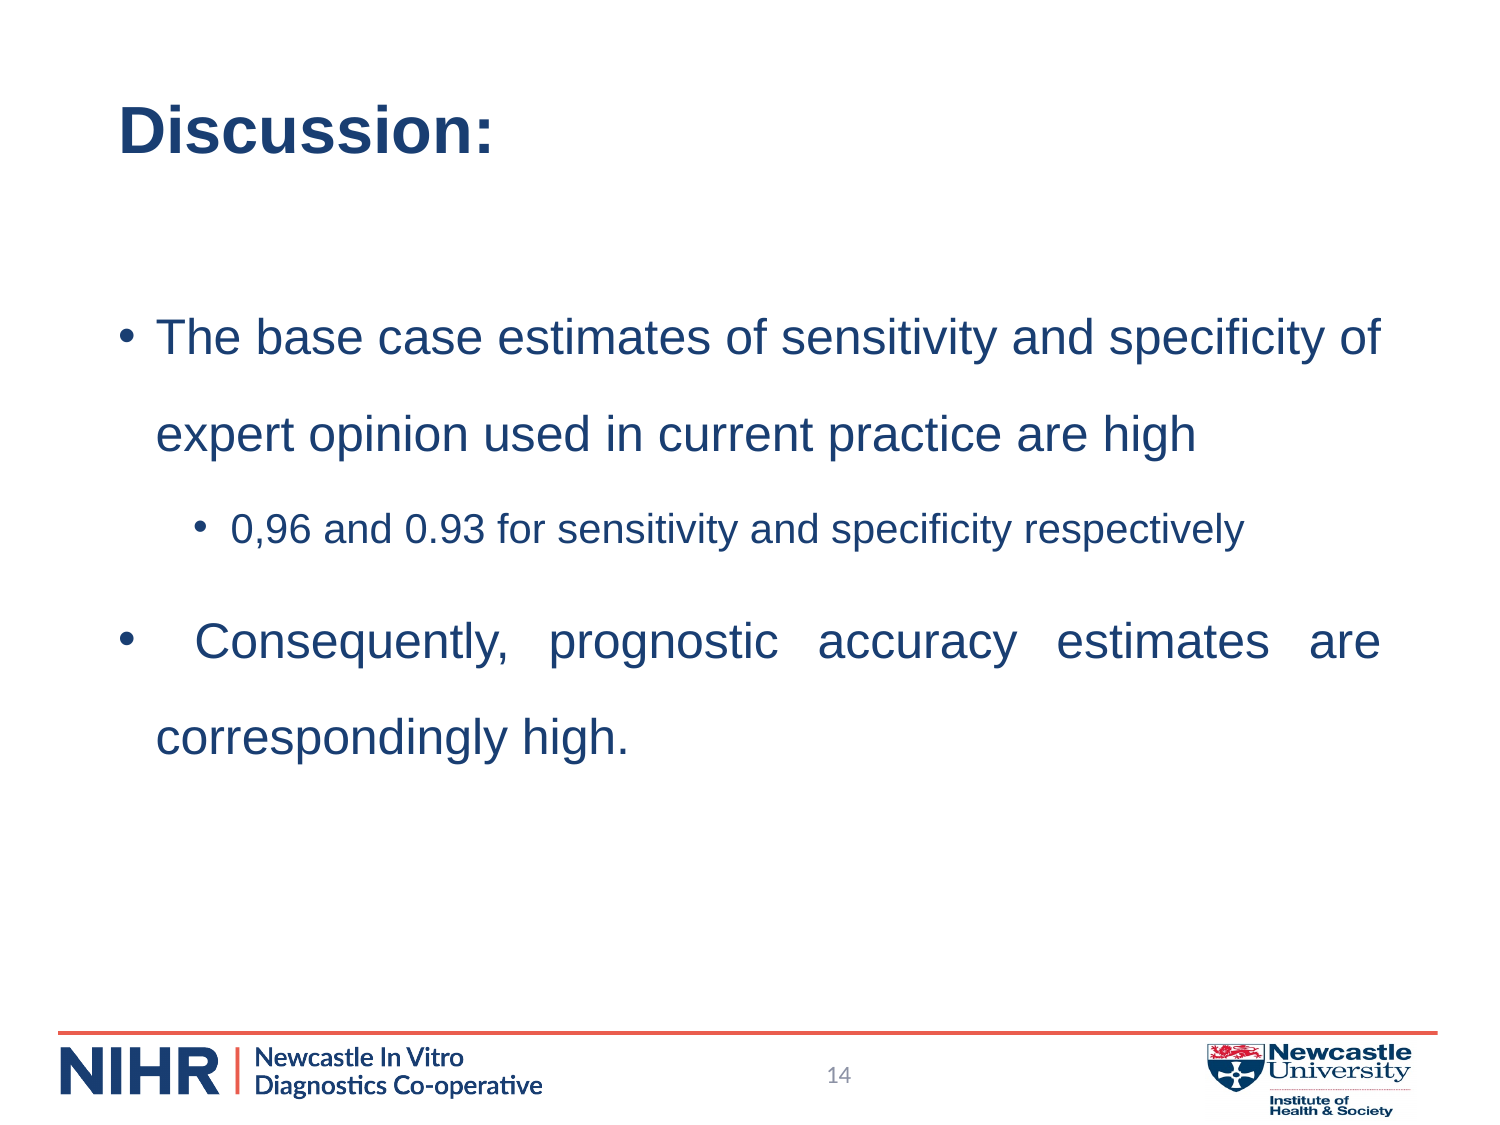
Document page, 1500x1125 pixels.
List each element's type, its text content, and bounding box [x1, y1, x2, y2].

title Discussion: [103, 59, 1397, 204]
slide_number 14 [670, 1043, 1008, 1103]
list The base case estimates of sensitivity and specificity of expert opinion used in current practice are high 0,96 and 0.93 for sensitivity and specificity respectively Consequently, prognostic accuracy estimates are correspondingly high. [103, 261, 1397, 998]
picture [60, 1046, 542, 1100]
picture [1205, 1036, 1417, 1121]
